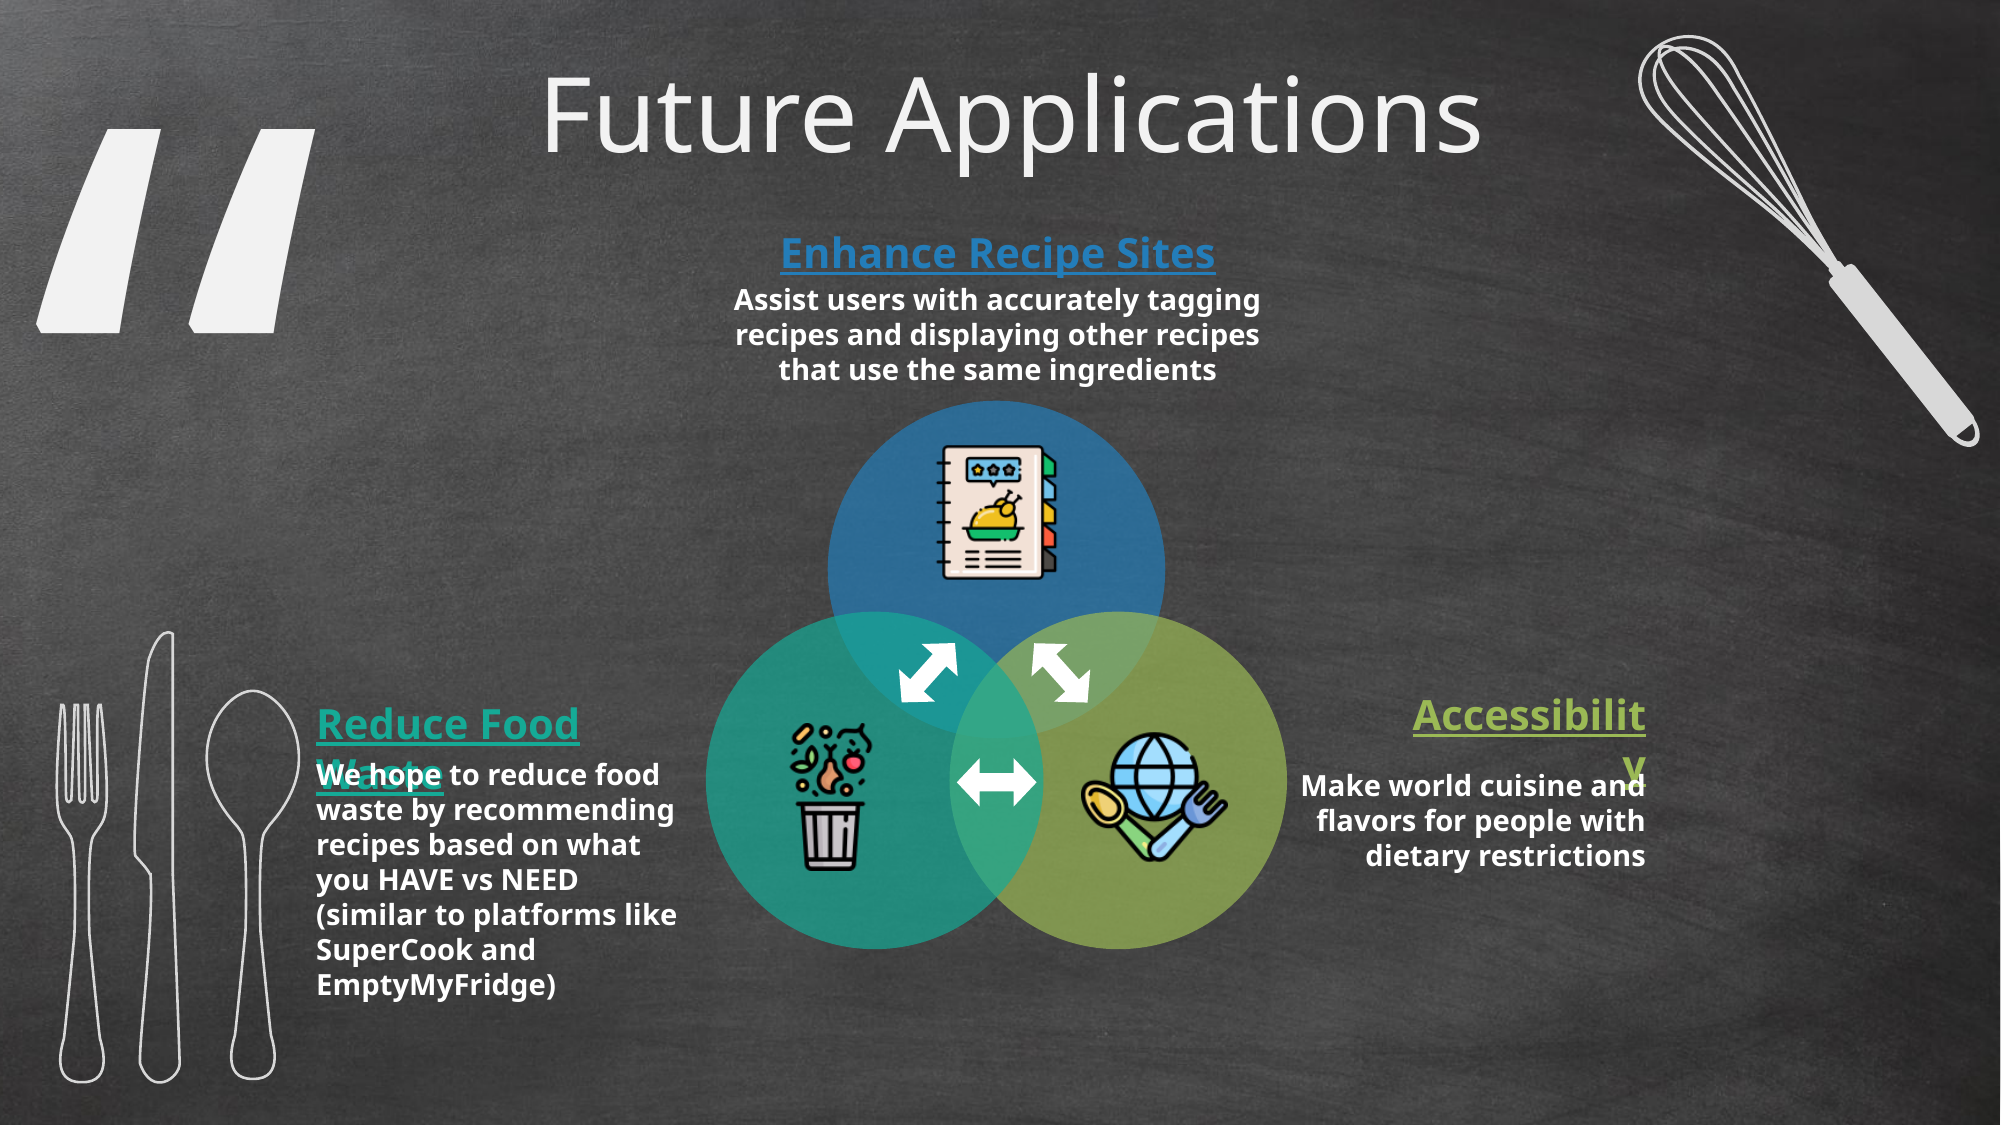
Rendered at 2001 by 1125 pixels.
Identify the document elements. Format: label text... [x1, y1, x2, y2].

text_box [1031, 643, 1091, 703]
text_box [898, 643, 958, 703]
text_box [1286, 723, 1647, 871]
text_box Enhance Recipe Sites [770, 237, 1225, 268]
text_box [315, 729, 707, 930]
text_box [712, 611, 1044, 950]
text_box [827, 400, 1166, 663]
picture [0, 0, 2000, 1125]
title Future Applications [346, 28, 1677, 224]
text_box [956, 758, 1037, 807]
text_box [997, 611, 1281, 950]
text_box “ [11, 0, 328, 237]
text_box Assist users with accurately tagging recipes and displaying other recipes that use the same ingredients [713, 282, 1283, 384]
